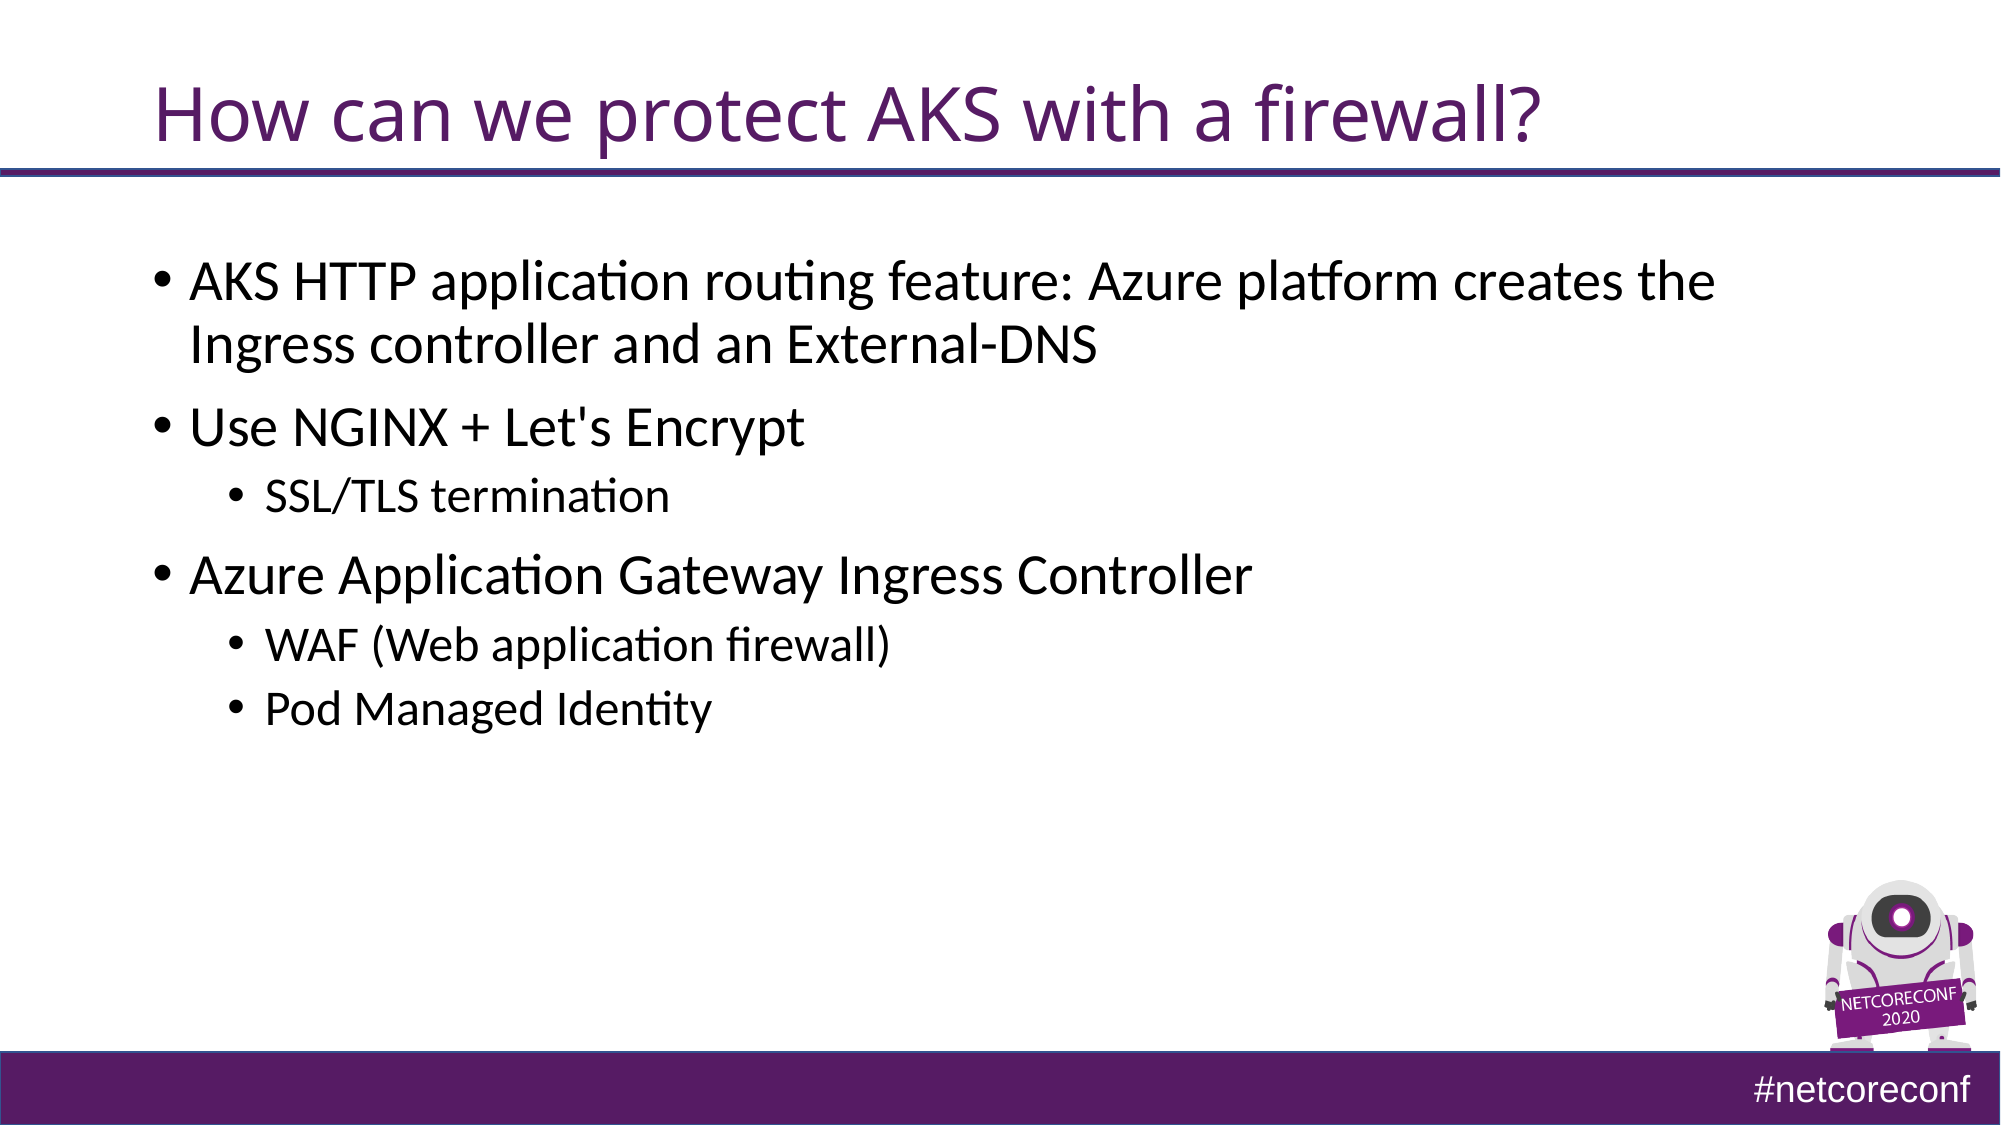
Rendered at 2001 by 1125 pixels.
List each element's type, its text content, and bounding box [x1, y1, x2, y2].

list AKS HTTP application routing feature: Azure platform creates the Ingress controller and an External-DNS Use NGINX + Let's Encrypt SSL/TLS termination Azure Application Gateway Ingress Controller WAF (Web application firewall) Pod Managed Identity [137, 242, 1863, 957]
title How can we protect AKS with a firewall? [137, 20, 1863, 213]
picture [1824, 880, 1977, 1051]
